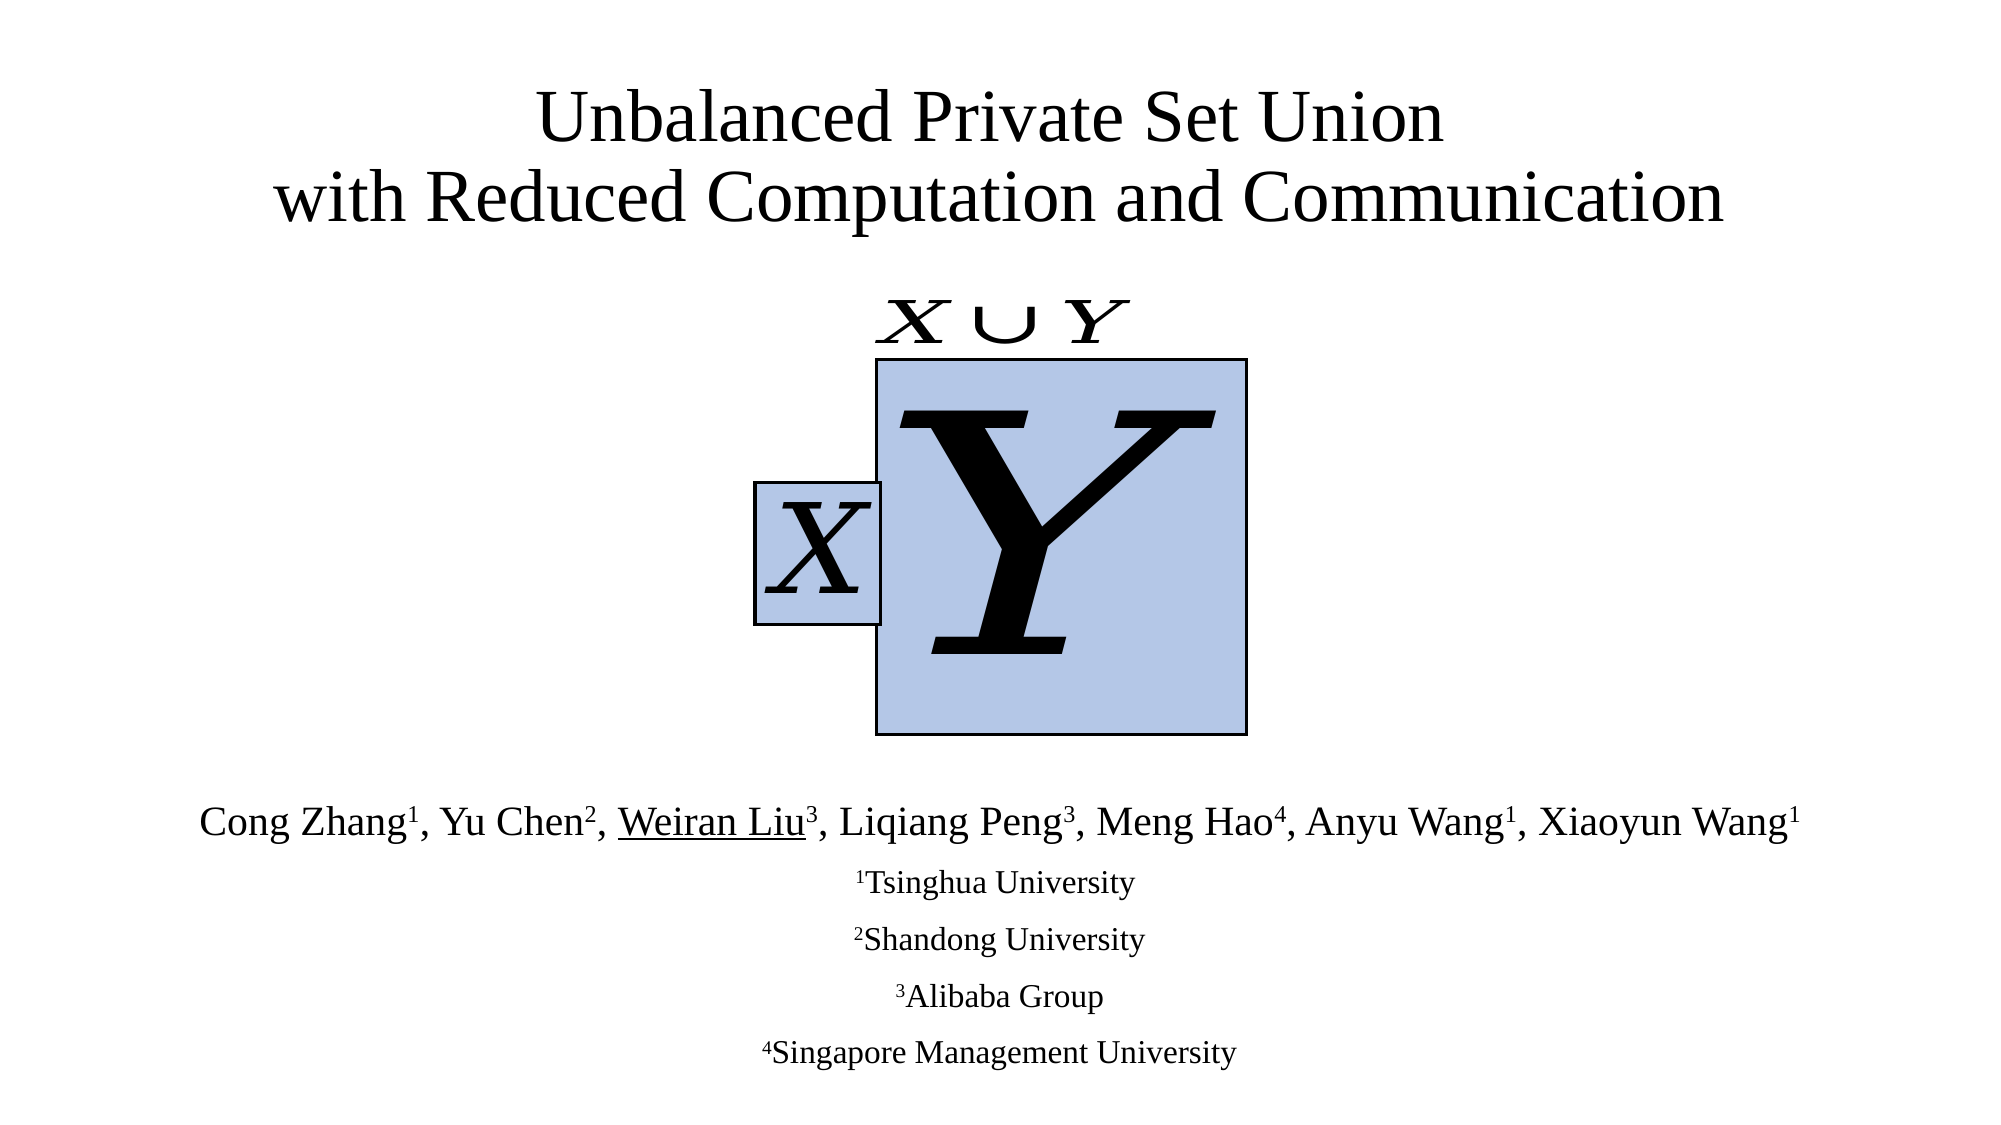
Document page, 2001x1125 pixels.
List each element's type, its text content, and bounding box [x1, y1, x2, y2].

subtitle Cong Zhang1, Yu Chen2, Weiran Liu3, Liqiang Peng3, Meng Hao4, Anyu Wang1, Xiaoyun Wang1 1Tsinghua University 2Shandong University 3Alibaba Group 4Singapore Management University [43, 791, 1957, 1125]
title Unbalanced Private Set Union with Reduced Computation and Communication [144, 0, 1855, 315]
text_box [756, 291, 1245, 734]
